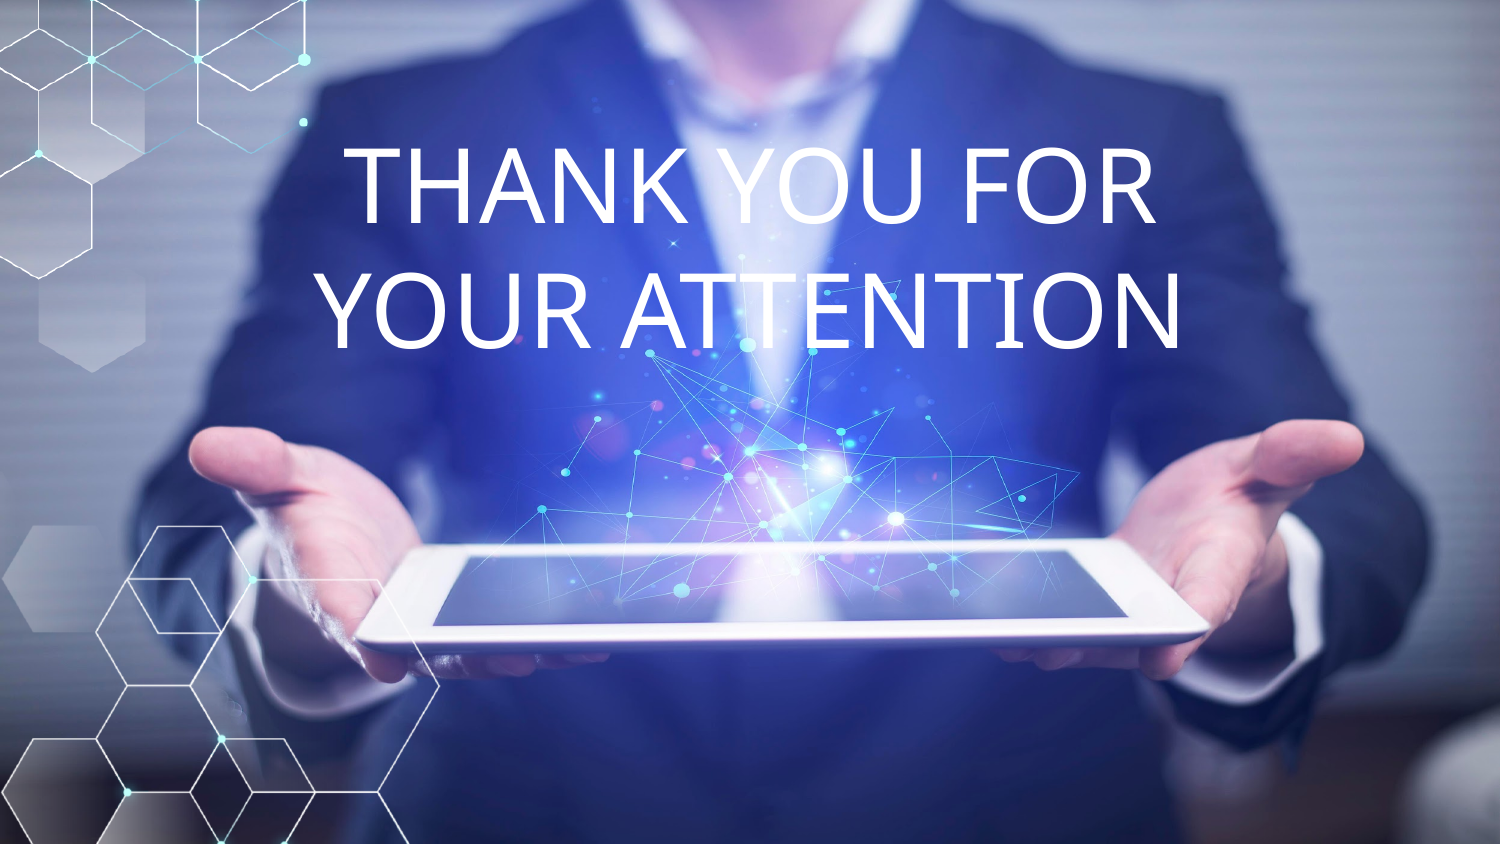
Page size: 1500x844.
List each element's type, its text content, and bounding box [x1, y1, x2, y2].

title THANK YOU FOR YOUR ATTENTION [194, 104, 1308, 387]
picture [0, 0, 1500, 844]
